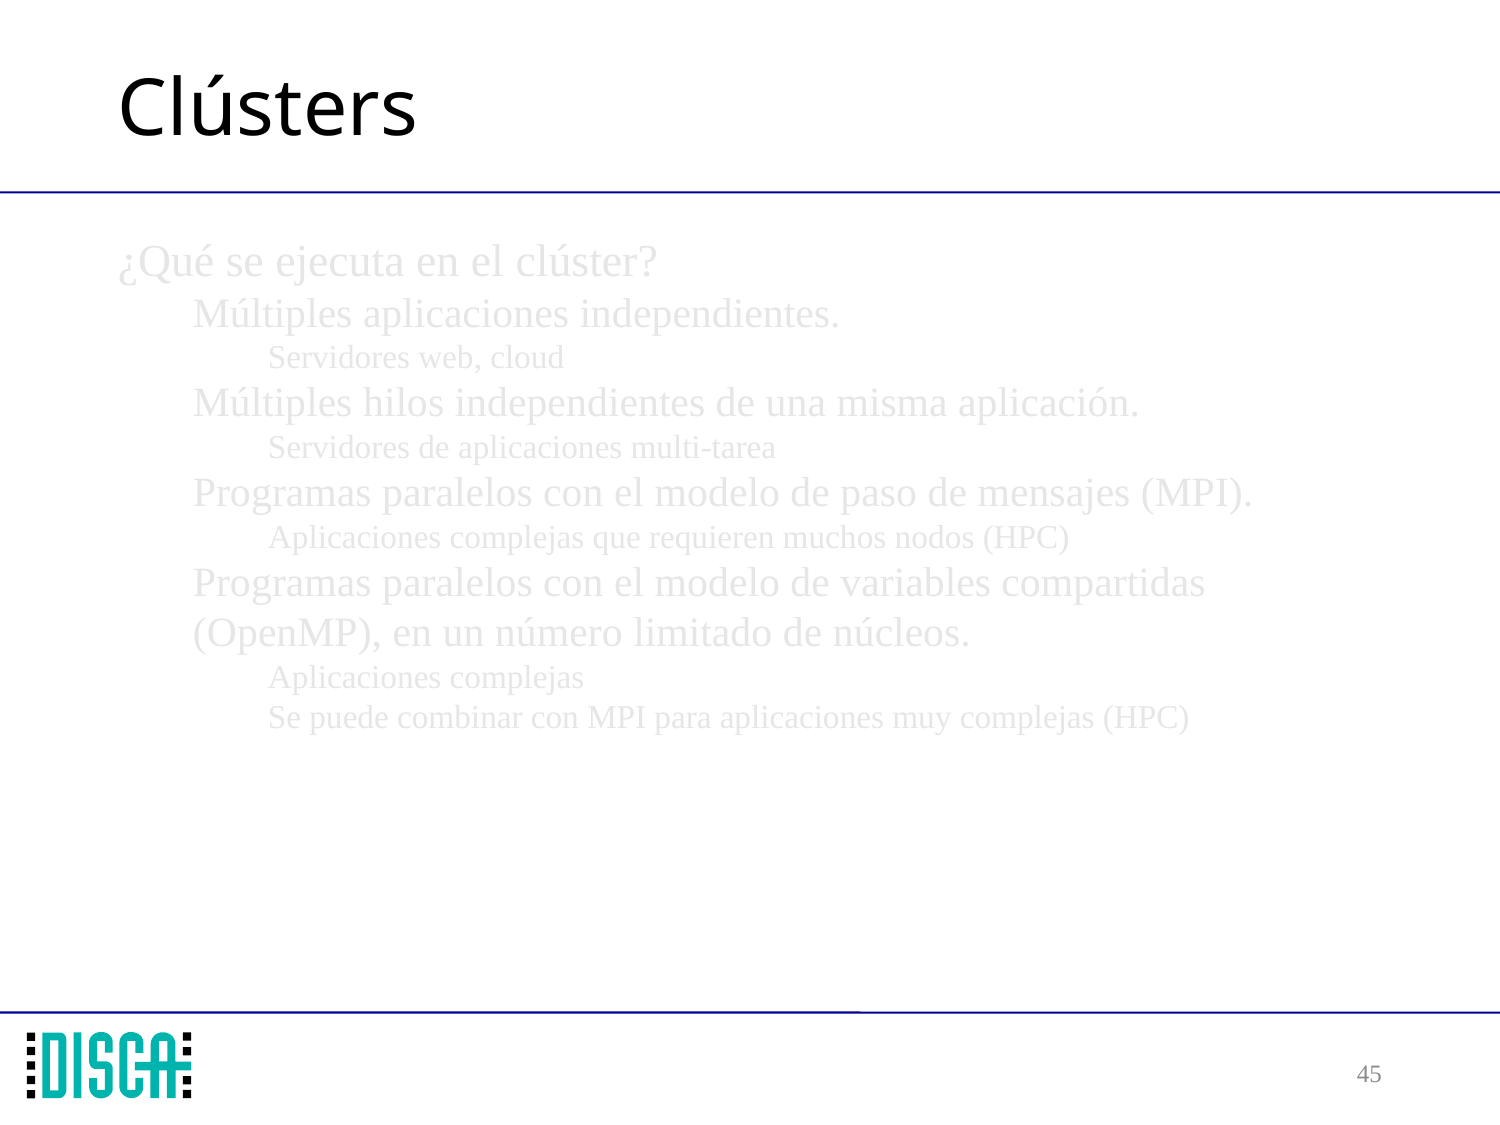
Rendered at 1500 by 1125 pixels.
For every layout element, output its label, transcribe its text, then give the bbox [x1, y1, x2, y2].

list ¿Qué se ejecuta en el clúster? Múltiples aplicaciones independientes. Servidores web, cloud Múltiples hilos independientes de una misma aplicación. Servidores de aplicaciones multi-tarea Programas paralelos con el modelo de paso de mensajes (MPI). Aplicaciones complejas que requieren muchos nodos (HPC) Programas paralelos con el modelo de variables compartidas (OpenMP), en un número limitado de núcleos. Aplicaciones complejas Se puede combinar con MPI para aplicaciones muy complejas (HPC) [103, 222, 1397, 1014]
title Clústers [103, 59, 1397, 161]
slide_number 45 [1059, 1042, 1397, 1103]
